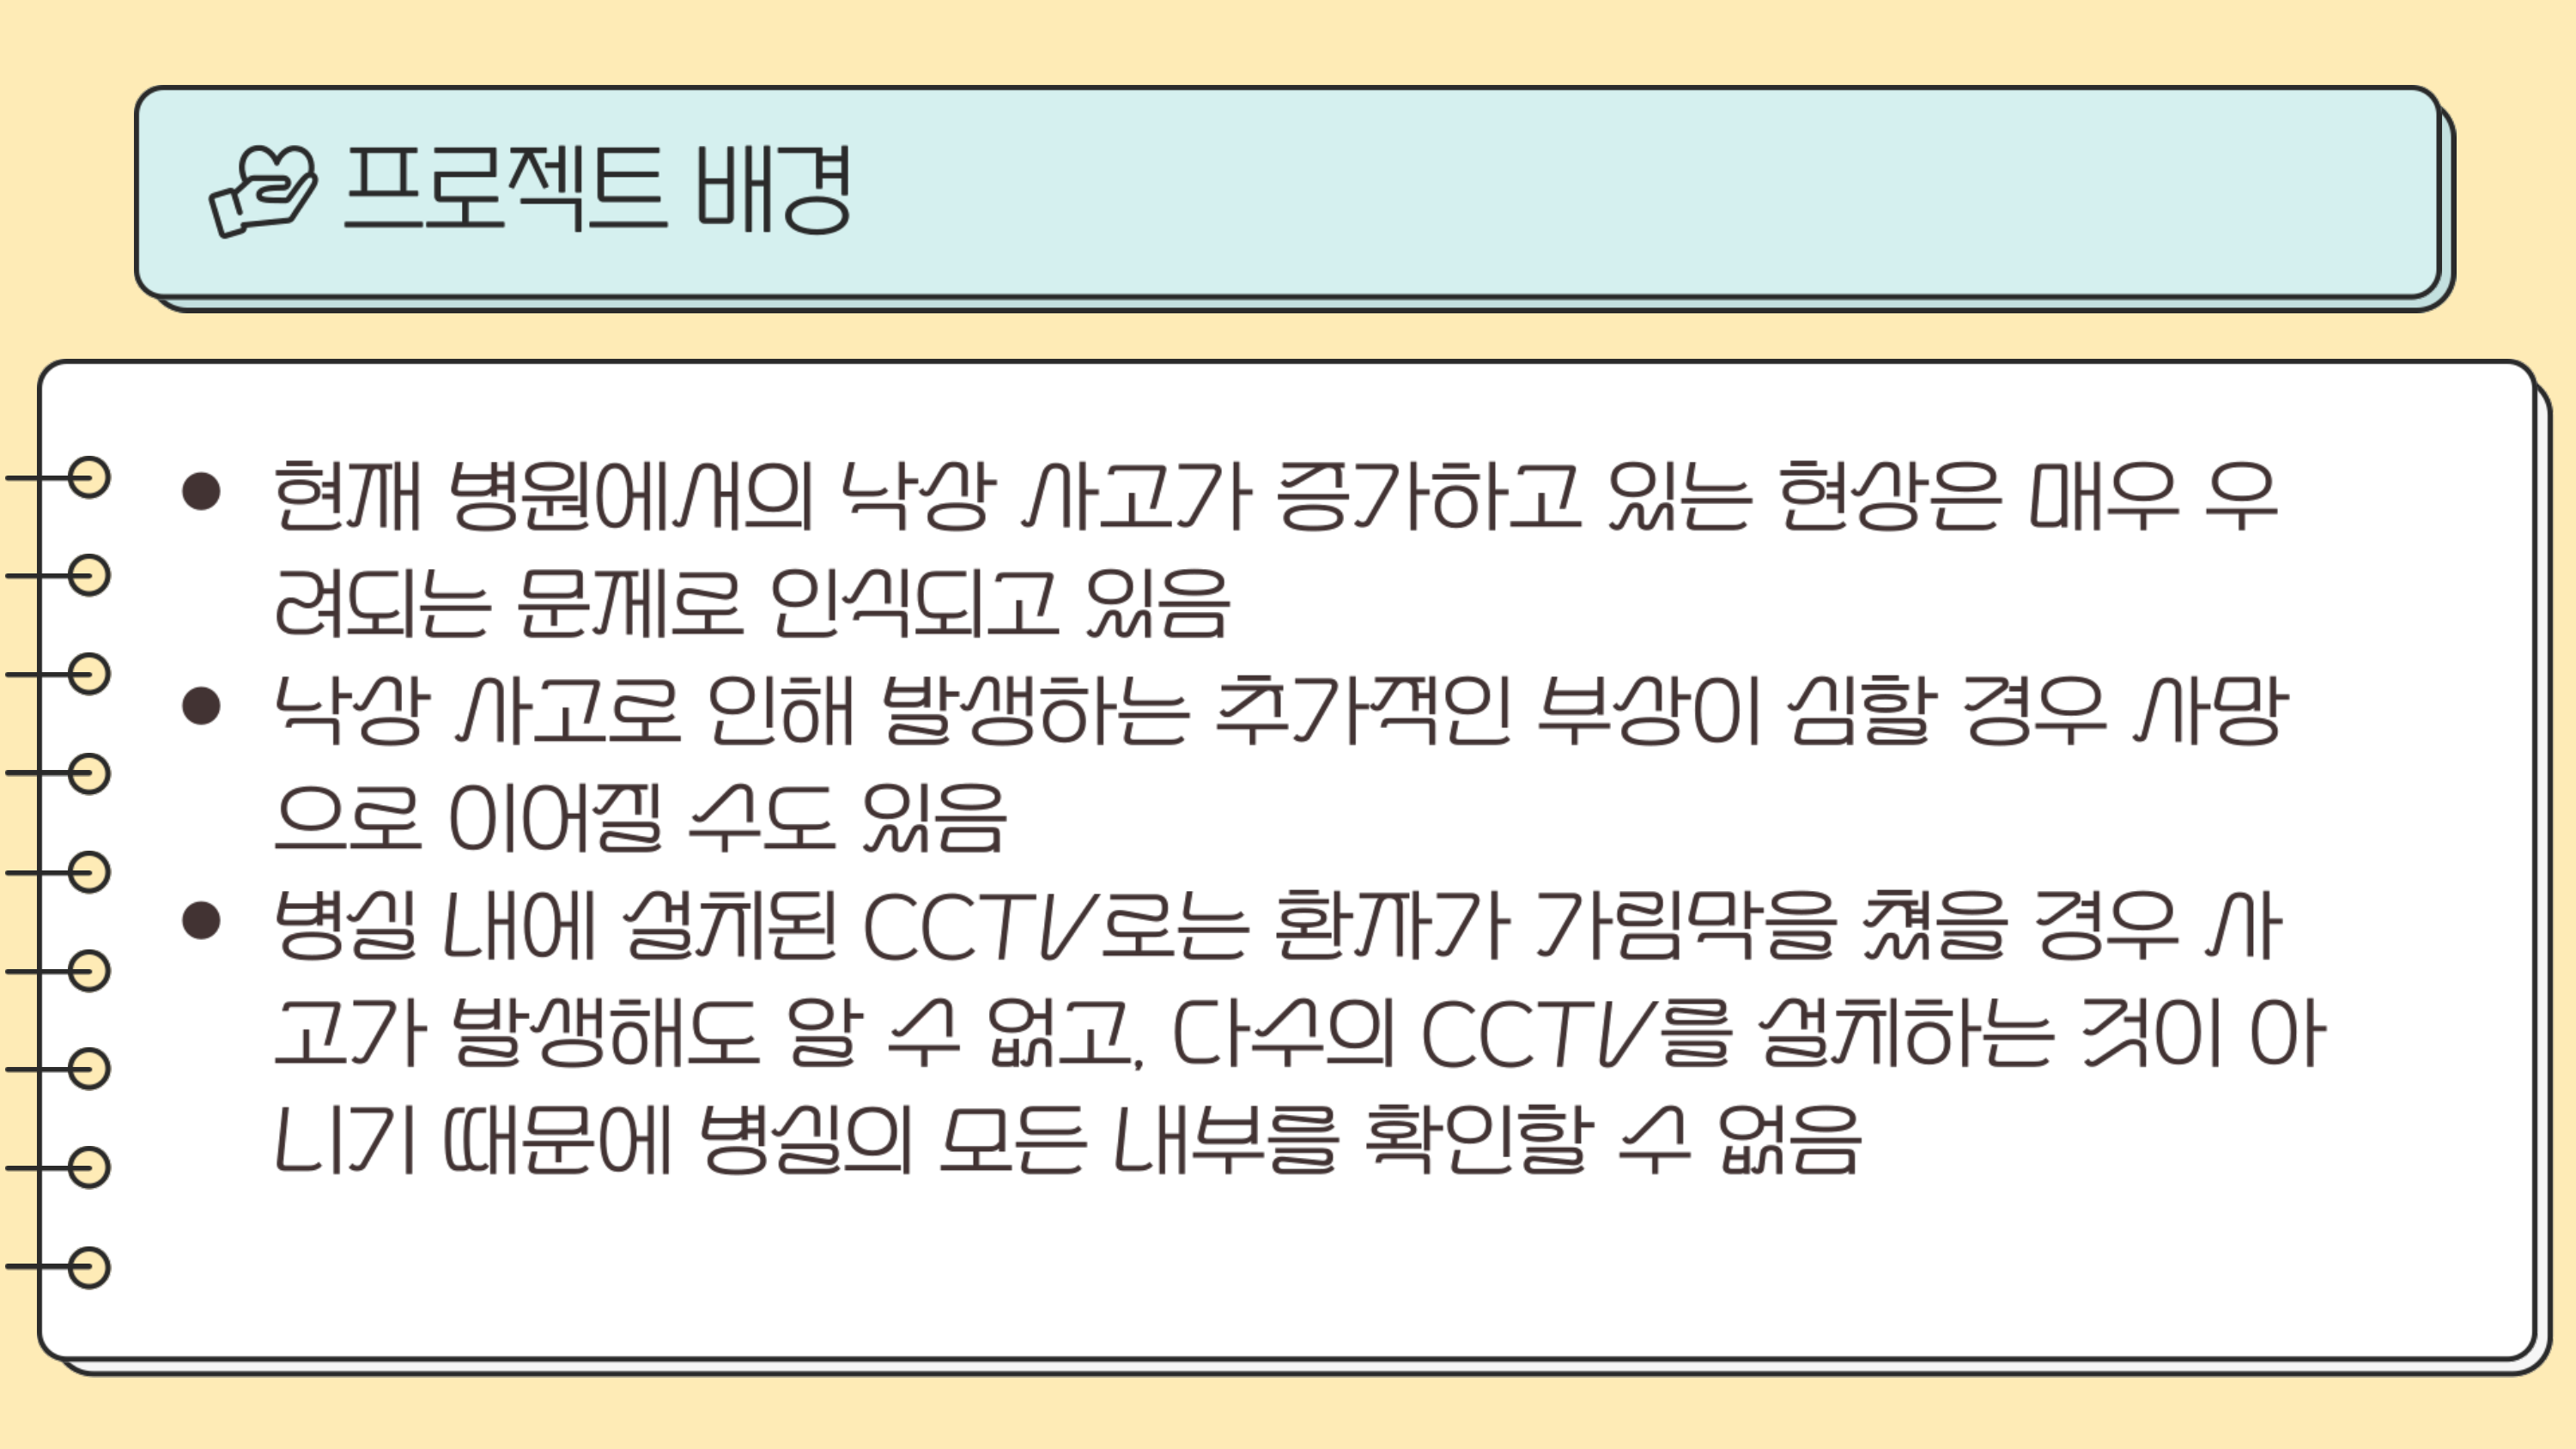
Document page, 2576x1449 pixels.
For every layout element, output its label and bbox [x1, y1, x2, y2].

picture [4, 359, 2555, 1378]
picture [133, 78, 2457, 353]
